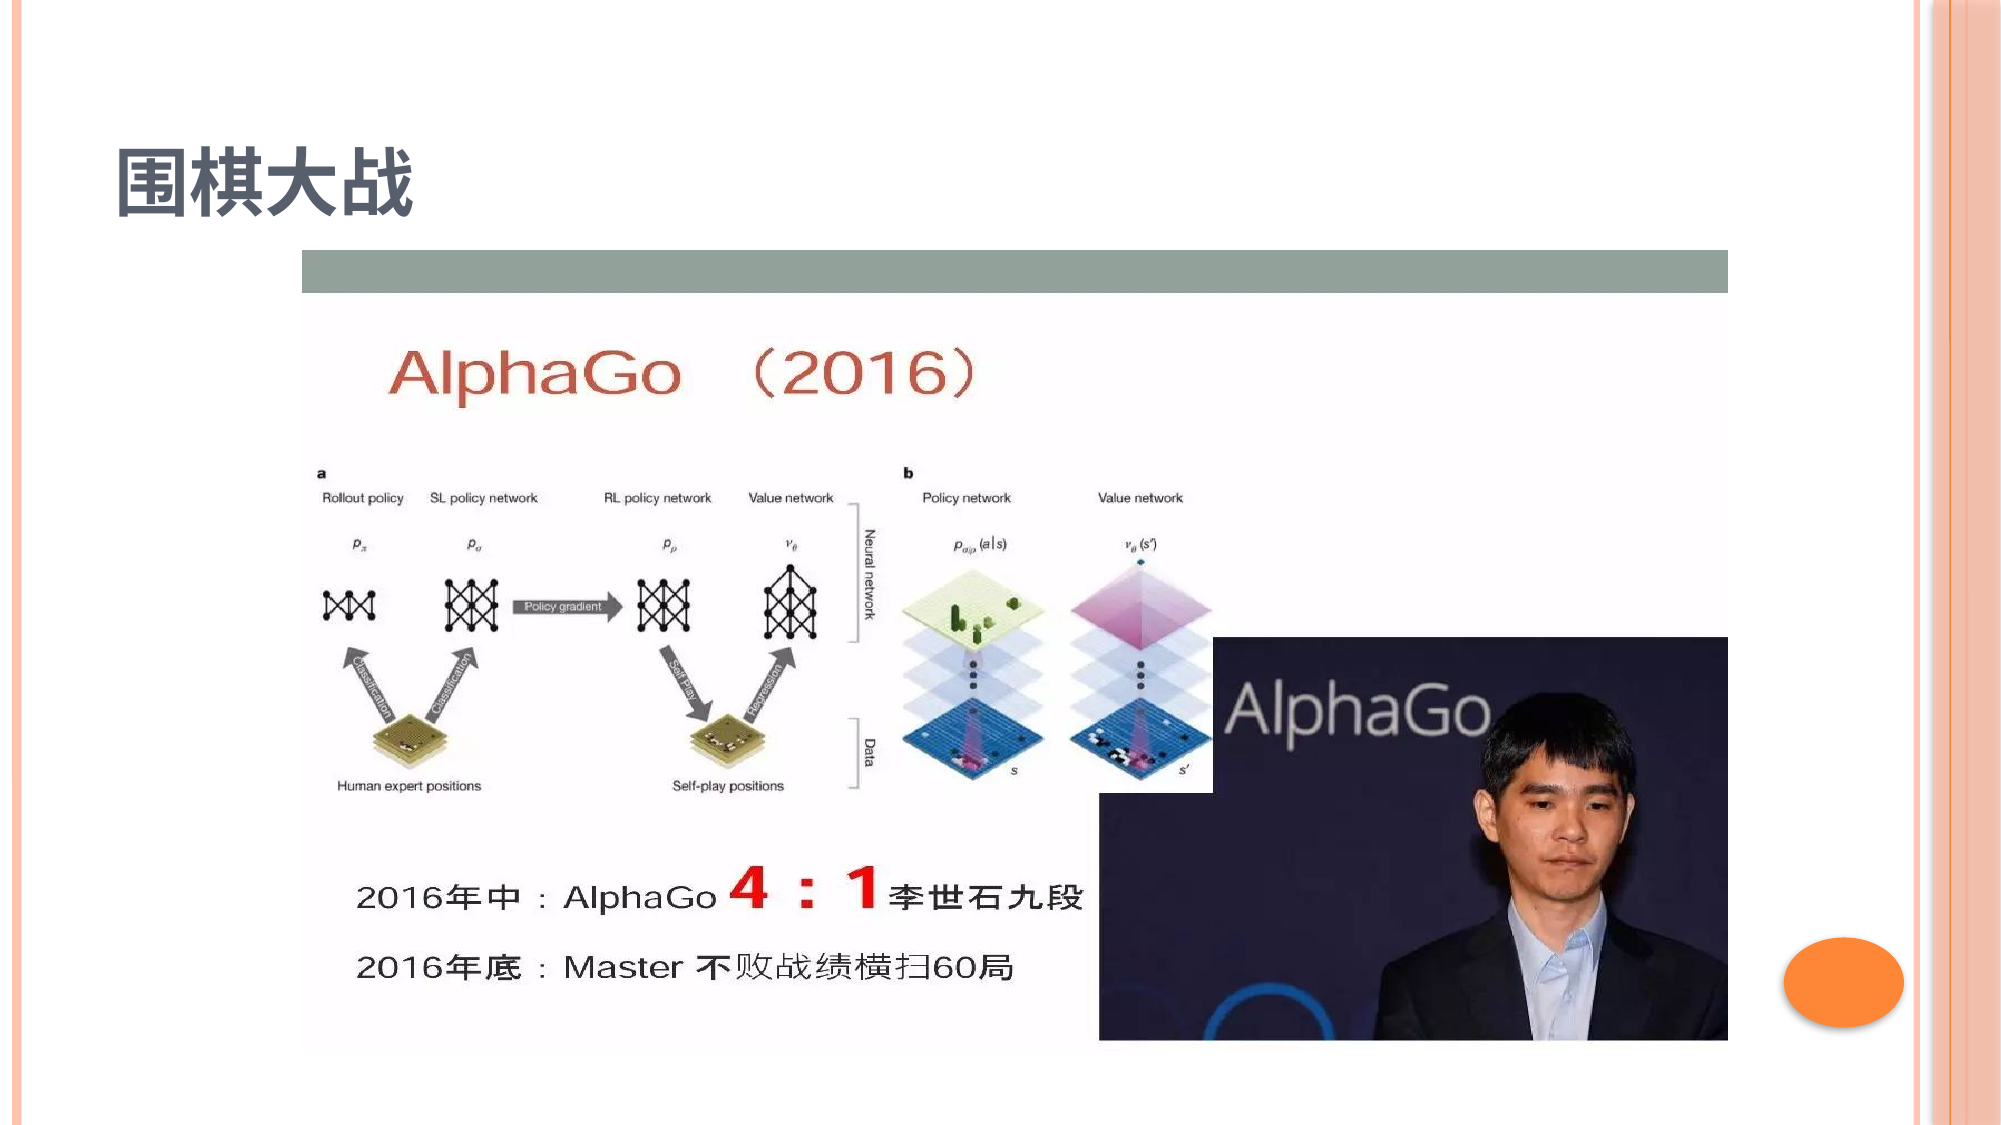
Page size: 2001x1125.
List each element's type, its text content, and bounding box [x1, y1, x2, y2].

picture [301, 250, 1728, 1052]
title 围棋大战 [99, 45, 1734, 233]
